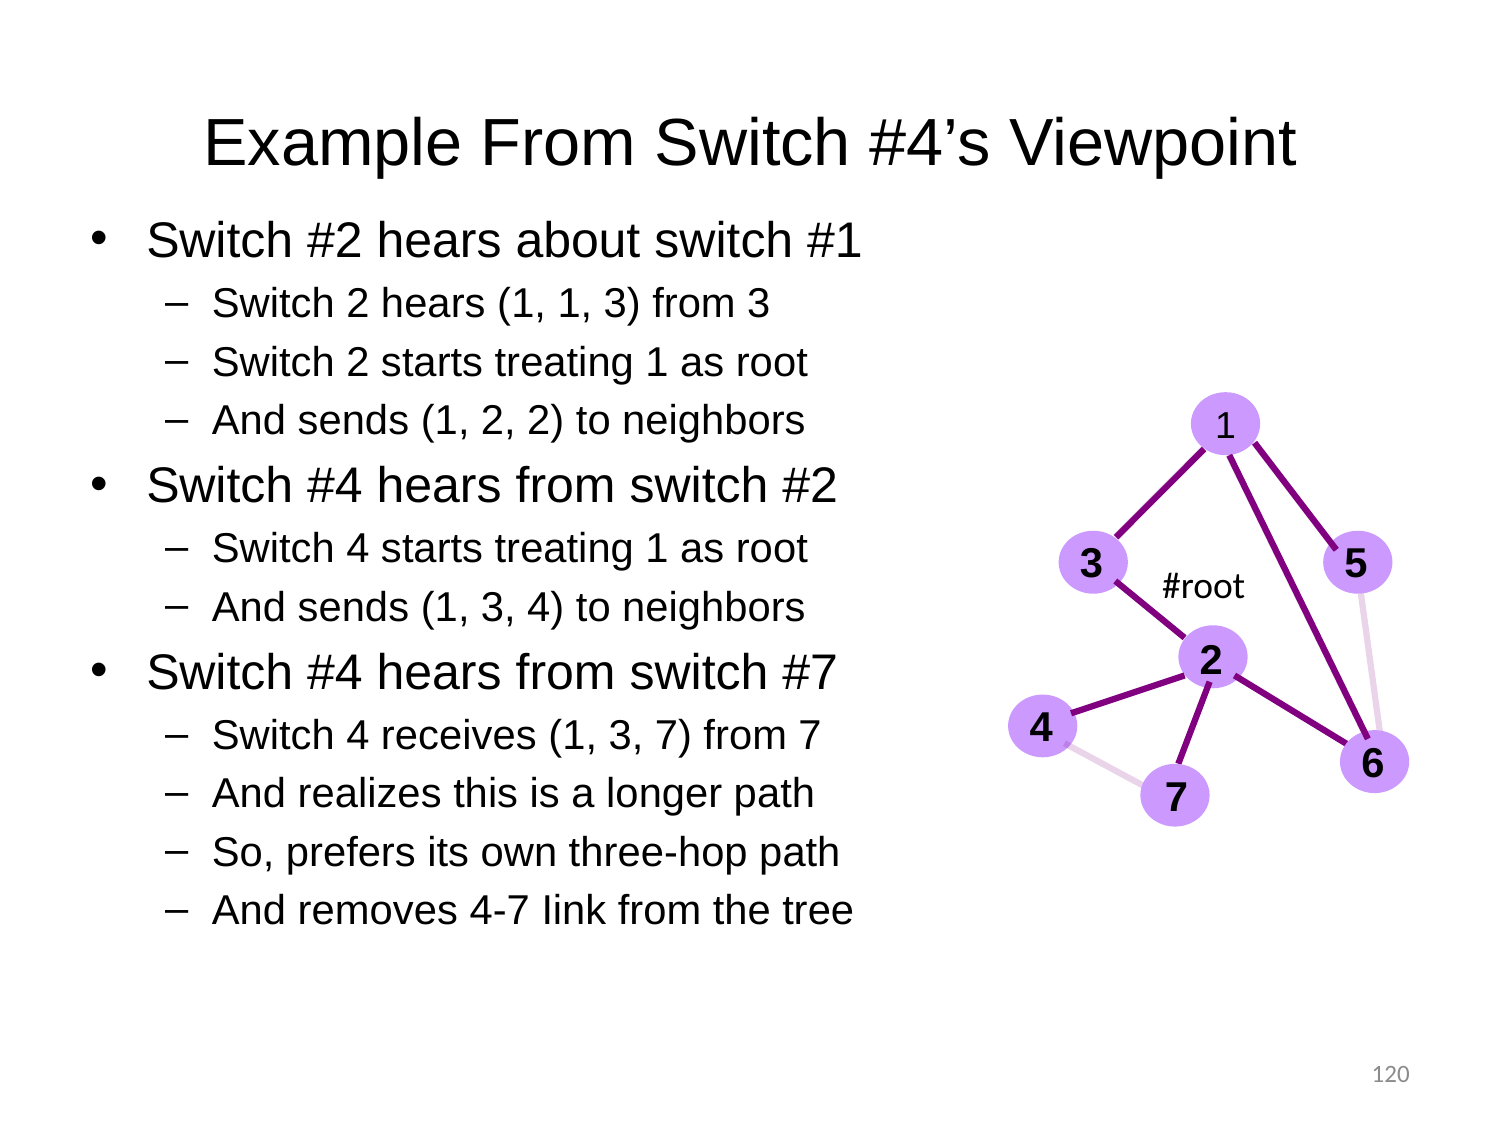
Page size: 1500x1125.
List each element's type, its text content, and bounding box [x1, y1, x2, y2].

text_box [1008, 708, 1014, 744]
text_box 4 [1014, 692, 1068, 758]
text_box [1068, 704, 1078, 748]
text_box [1140, 773, 1150, 817]
list Switch #2 hears about switch #1 Switch 2 hears (1, 1, 3) from 3 Switch 2 starts treating 1 as root And sends (1, 2, 2) to neighbors Switch #4 hears from switch #2 Switch 4 starts treating 1 as root And sends (1, 3, 4) to neighbors Switch #4 hears from switch #7 Switch 4 receives (1, 3, 7) from 7 And realizes this is a longer path So, prefers its own three-hop path And removes 4-7 Iink from the tree [75, 200, 990, 1100]
text_box 3 [1064, 528, 1118, 594]
text_box #root [1147, 553, 1269, 614]
text_box 7 [1150, 761, 1204, 827]
text_box [1118, 540, 1128, 584]
text_box [1178, 639, 1184, 674]
text_box [1238, 634, 1248, 678]
text_box [1323, 544, 1329, 580]
text_box [1204, 778, 1210, 813]
text_box 6 [1346, 728, 1400, 793]
text_box 2 [1184, 625, 1238, 691]
slide_number 120 [1074, 1042, 1425, 1103]
title Example From Switch #4’s Viewpoint [75, 45, 1425, 233]
text_box 5 [1329, 528, 1383, 594]
text_box [1339, 743, 1346, 780]
text_box [1383, 540, 1393, 584]
text_box [1058, 545, 1064, 579]
text_box [1400, 740, 1410, 783]
text_box 1 [1190, 392, 1261, 456]
